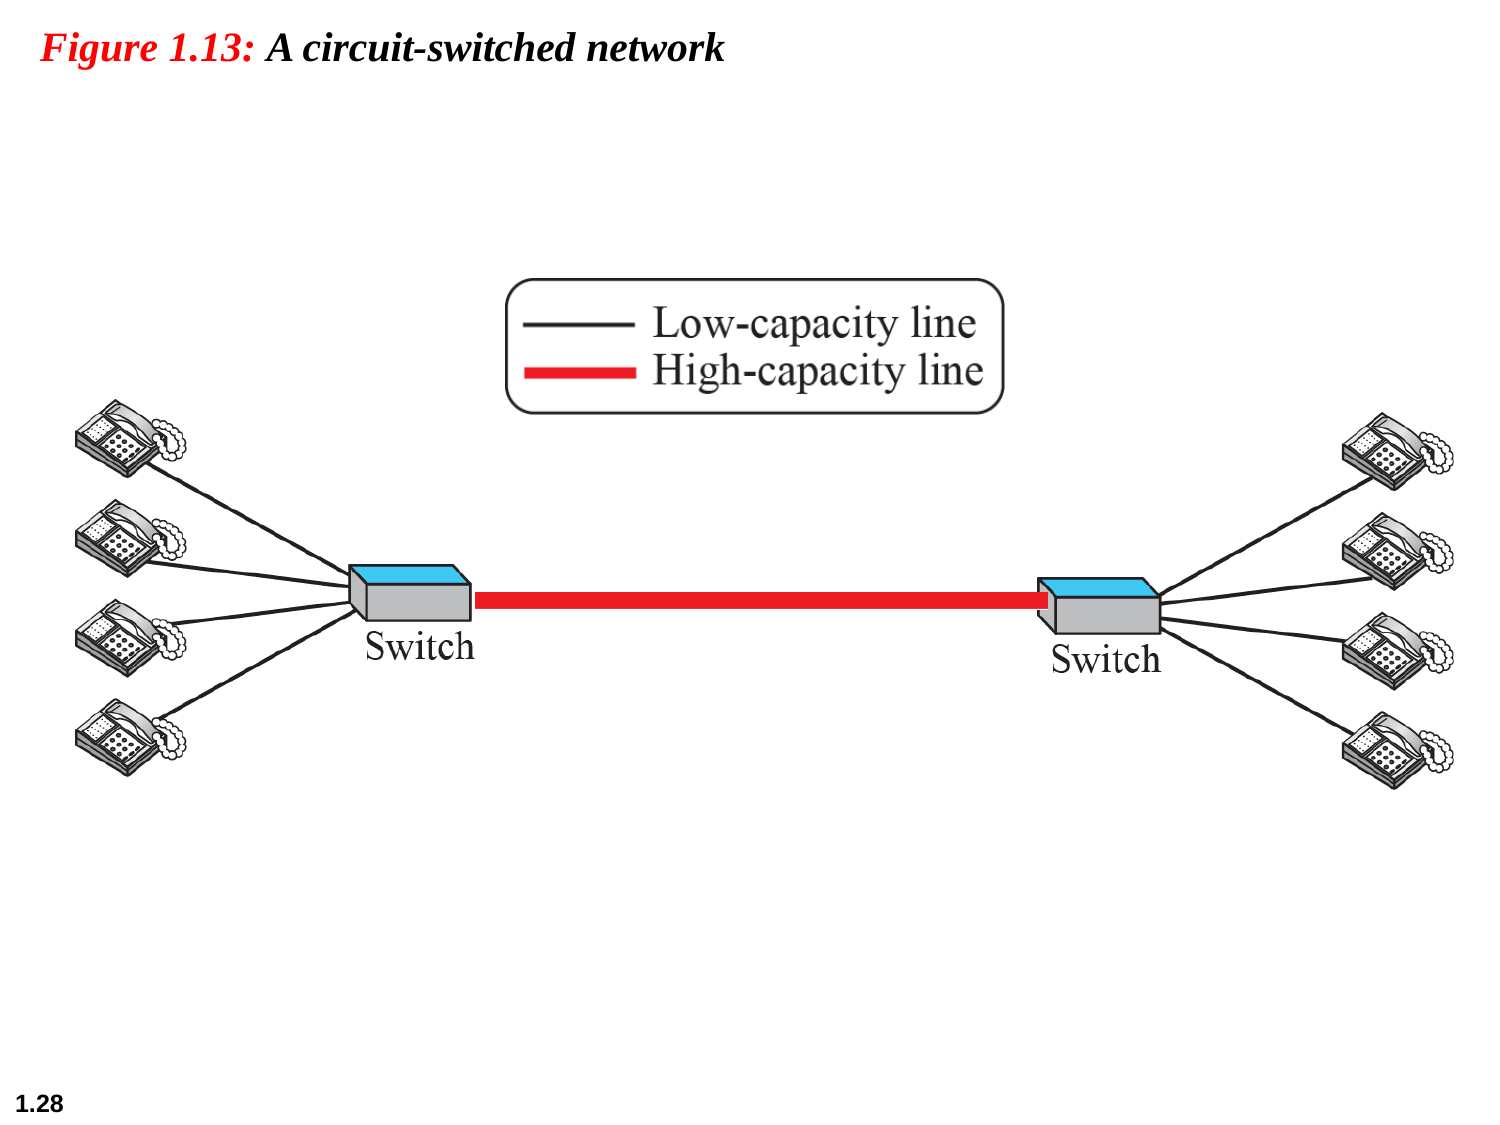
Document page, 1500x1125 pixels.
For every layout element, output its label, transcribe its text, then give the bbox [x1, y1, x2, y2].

text_box Figure 1.13: A circuit-switched network [24, 12, 1363, 78]
picture [505, 278, 1005, 415]
picture [75, 399, 1454, 790]
text_box 1.28 [0, 1049, 313, 1125]
